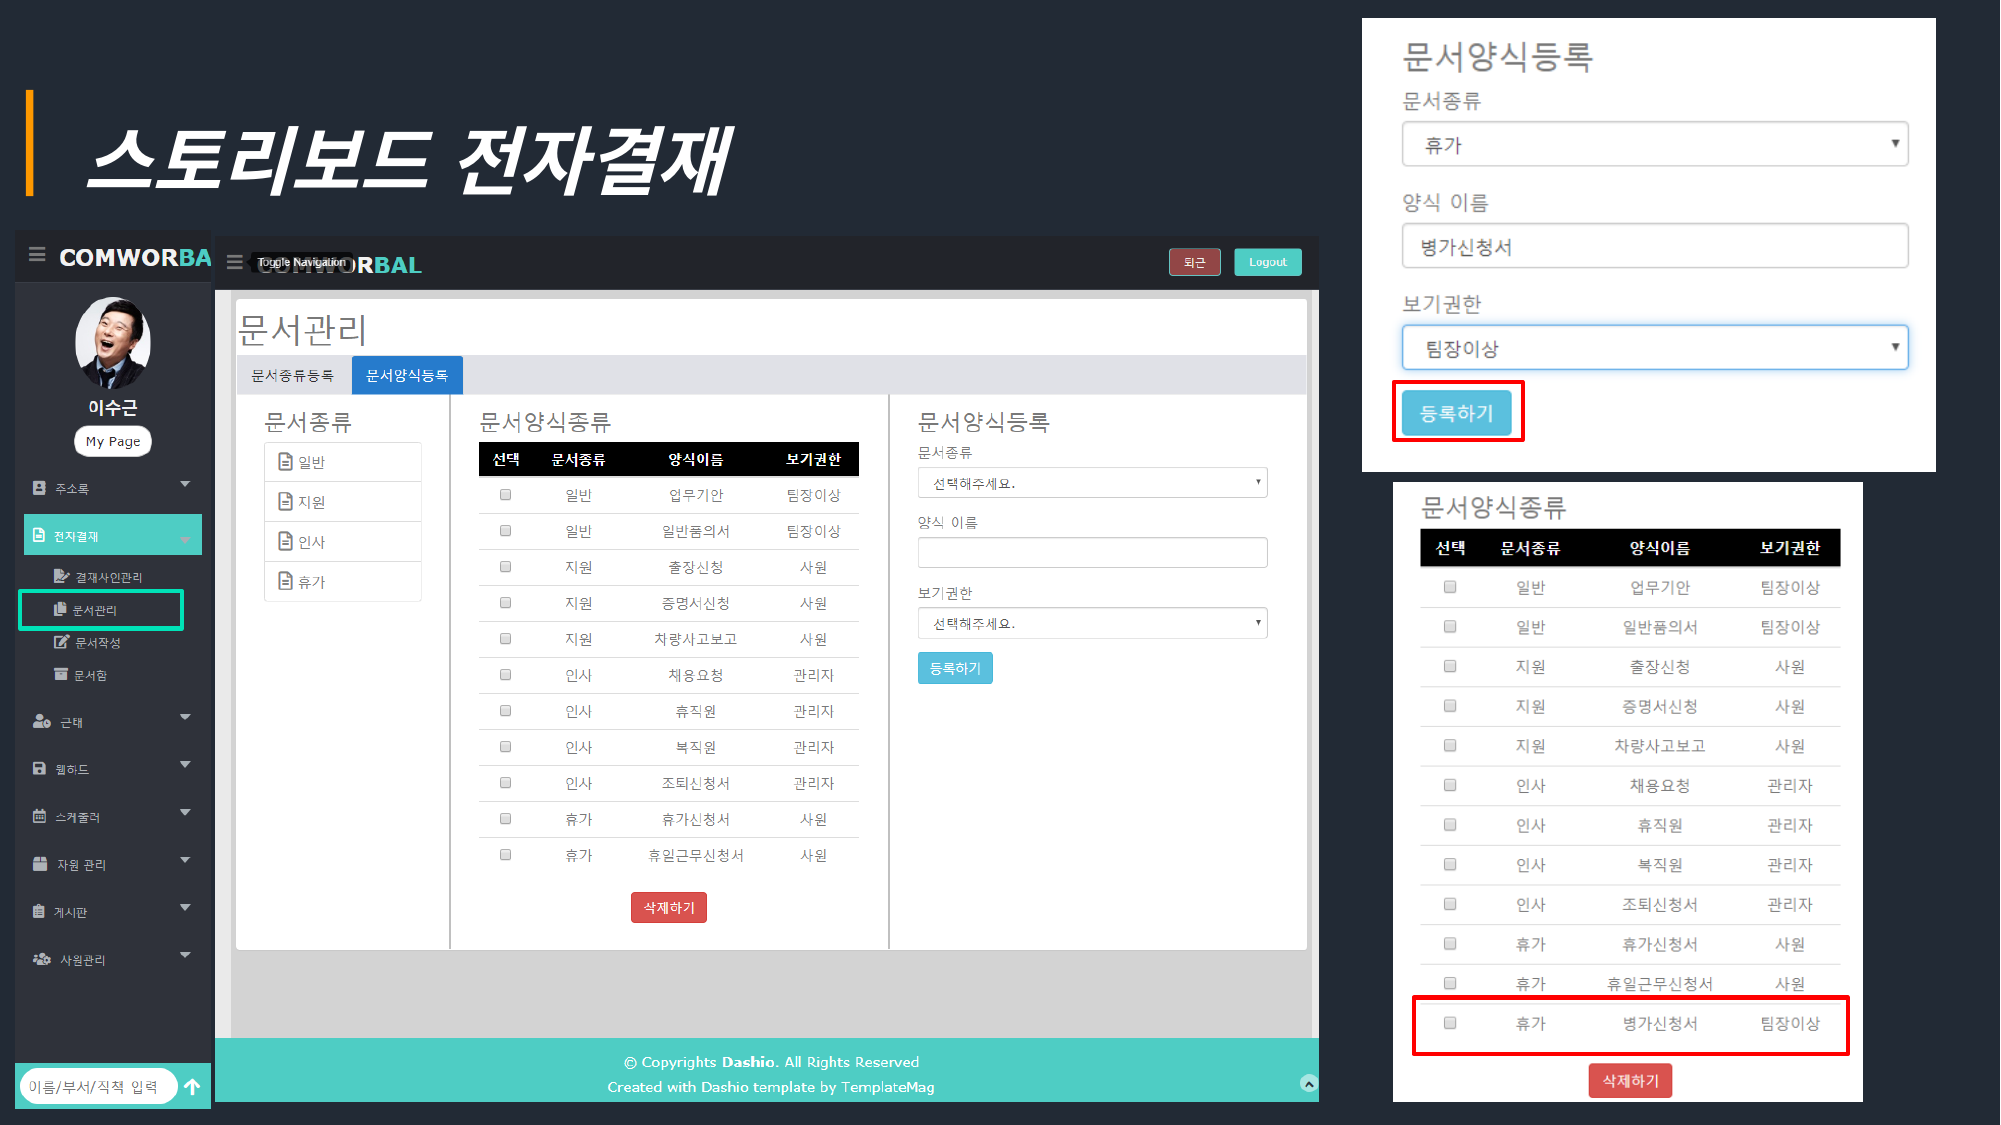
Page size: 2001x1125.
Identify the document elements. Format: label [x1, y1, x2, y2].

picture [1362, 17, 1937, 472]
text_box [25, 62, 1362, 213]
picture [214, 236, 1320, 1103]
picture [1393, 482, 1863, 1103]
picture [14, 229, 211, 1109]
